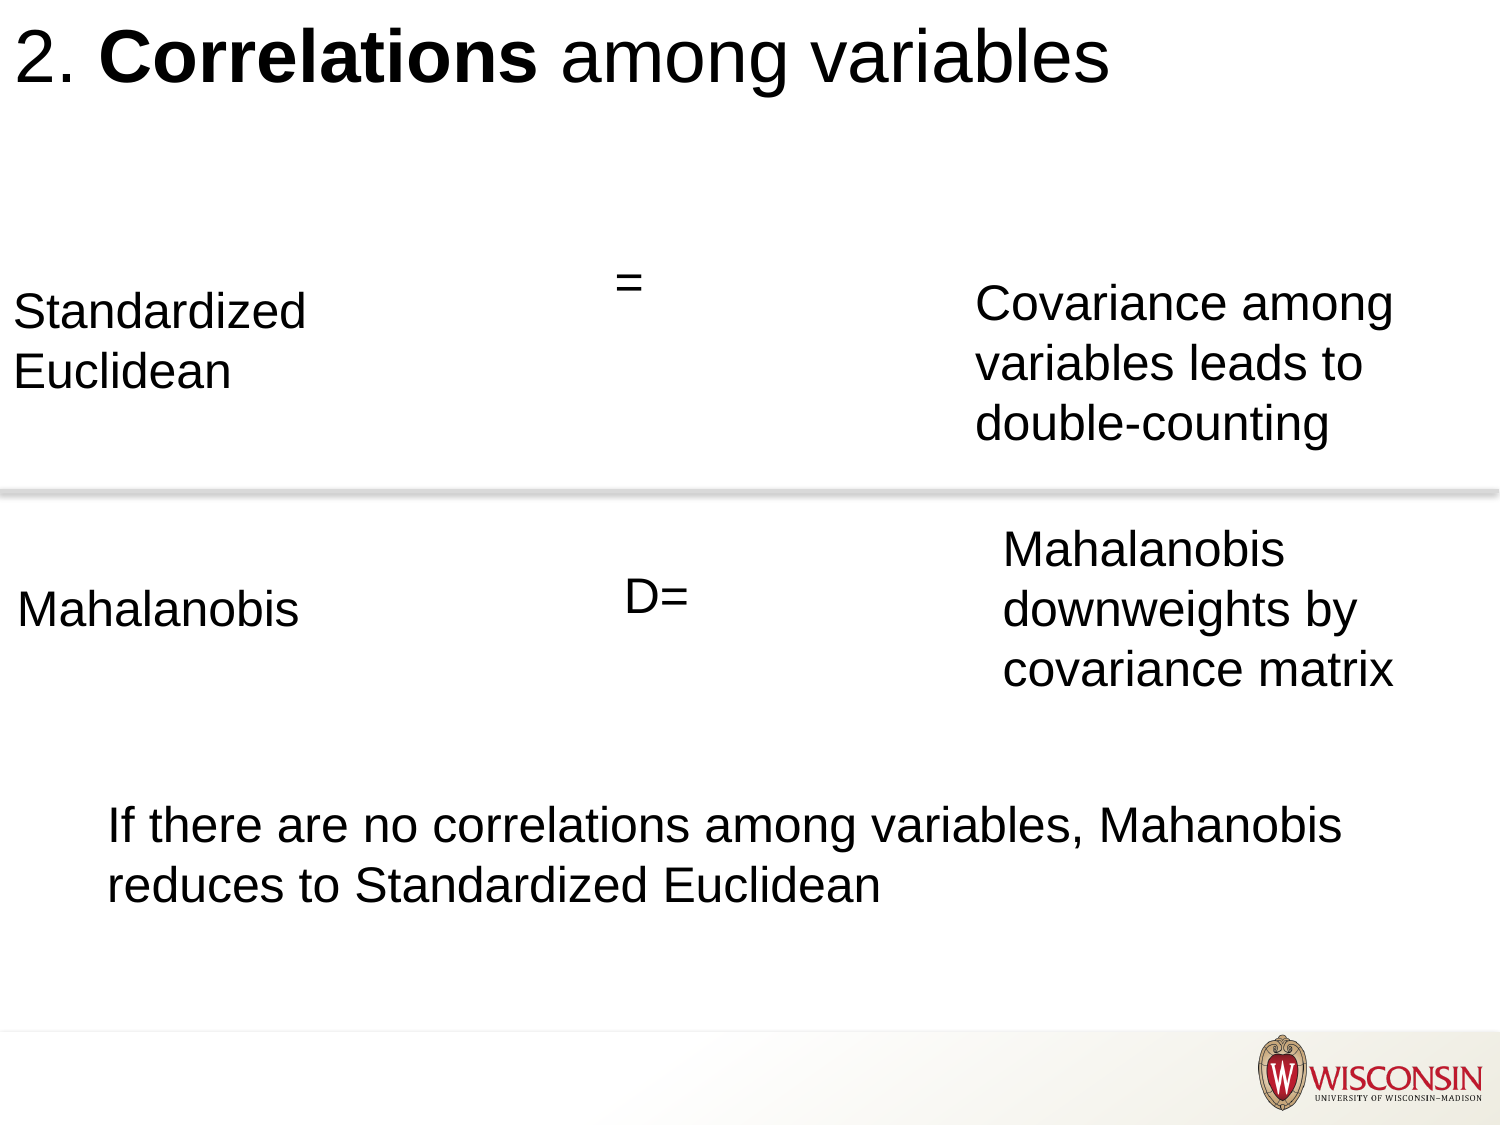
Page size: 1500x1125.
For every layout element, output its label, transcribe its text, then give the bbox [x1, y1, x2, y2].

text_box Mahalanobis [2, 569, 315, 645]
title 2. Correlations among variables [0, 0, 1500, 100]
text_box Mahalanobis downweights by covariance matrix [987, 508, 1500, 704]
text_box Standardized Euclidean [0, 271, 749, 406]
picture [1258, 1033, 1484, 1111]
text_box Covariance among variables leads to double-counting [960, 263, 1473, 459]
text_box If there are no correlations among variables, Mahanobis reduces to Standardized Euclidean [92, 785, 1500, 921]
